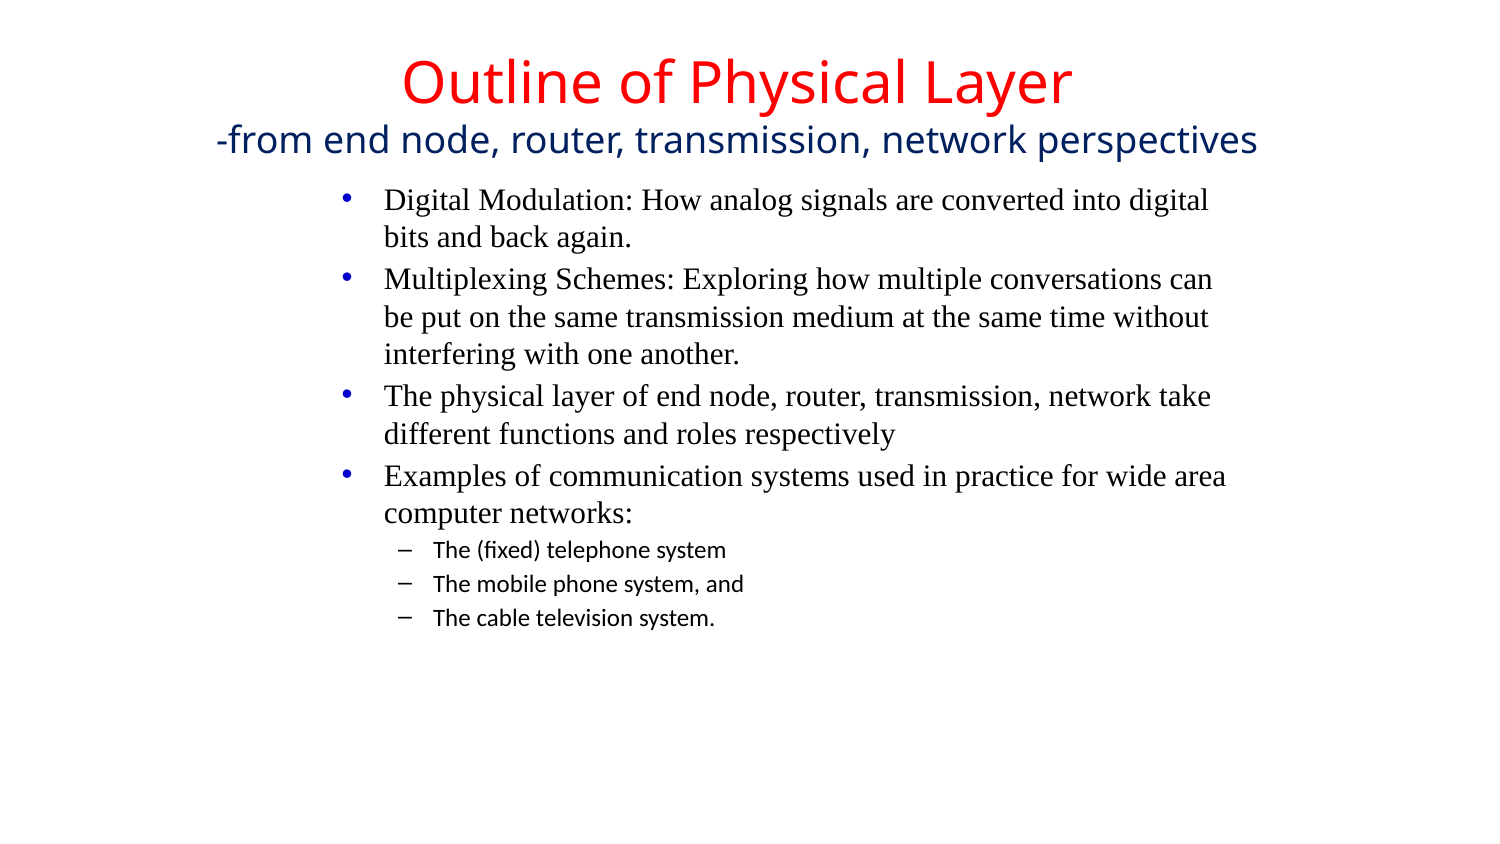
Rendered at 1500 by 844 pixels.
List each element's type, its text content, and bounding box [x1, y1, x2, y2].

list Digital Modulation: How analog signals are converted into digital bits and back again. Multiplexing Schemes: Exploring how multiple conversations can be put on the same transmission medium at the same time without interfering with one another. The physical layer of end node, router, transmission, network take different functions and roles respectively Examples of communication systems used in practice for wide area computer networks: The (fixed) telephone system The mobile phone system, and The cable television system. [326, 171, 1255, 741]
title Outline of Physical Layer -from end node, router, transmission, network perspectives [62, 37, 1413, 169]
